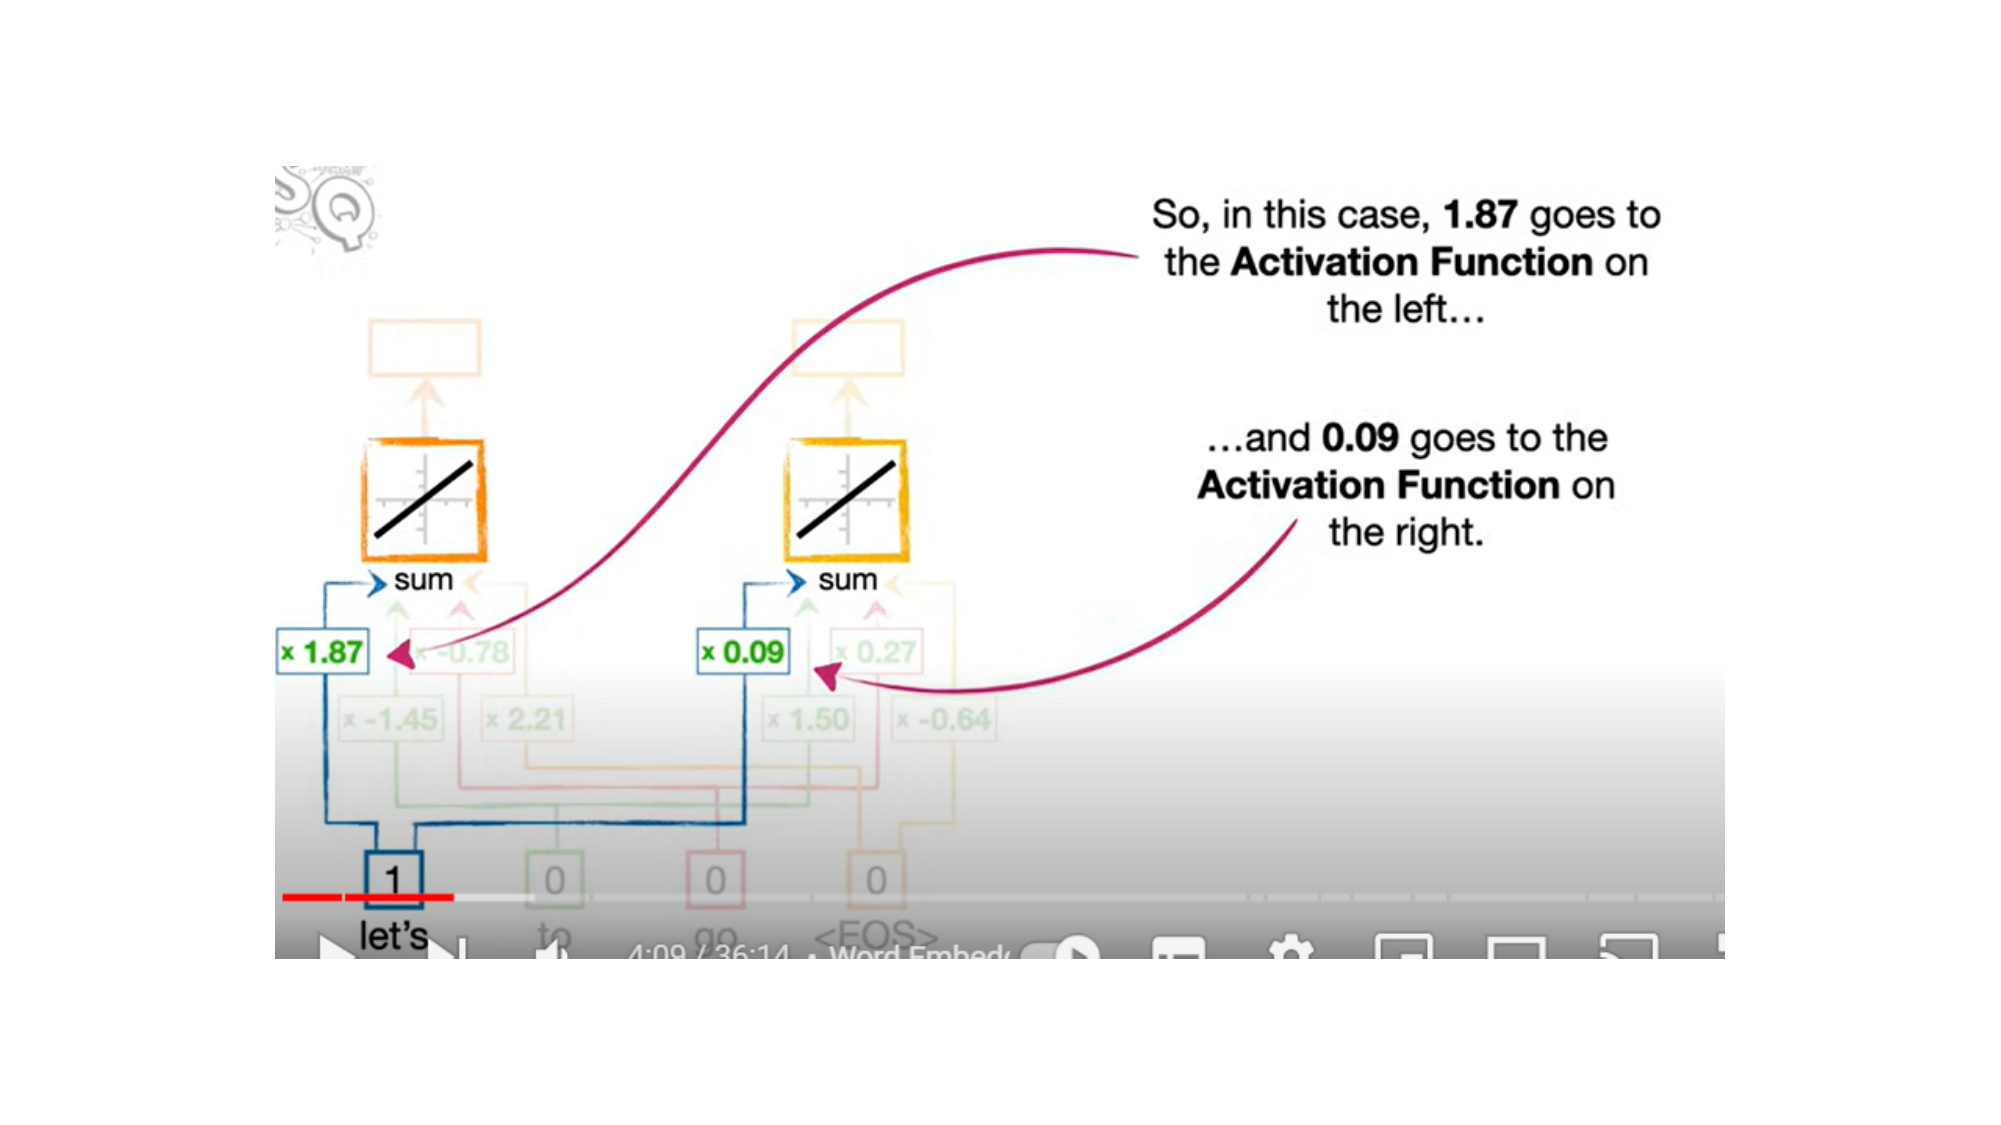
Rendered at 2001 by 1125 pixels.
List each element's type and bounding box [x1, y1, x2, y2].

picture [275, 165, 1725, 959]
